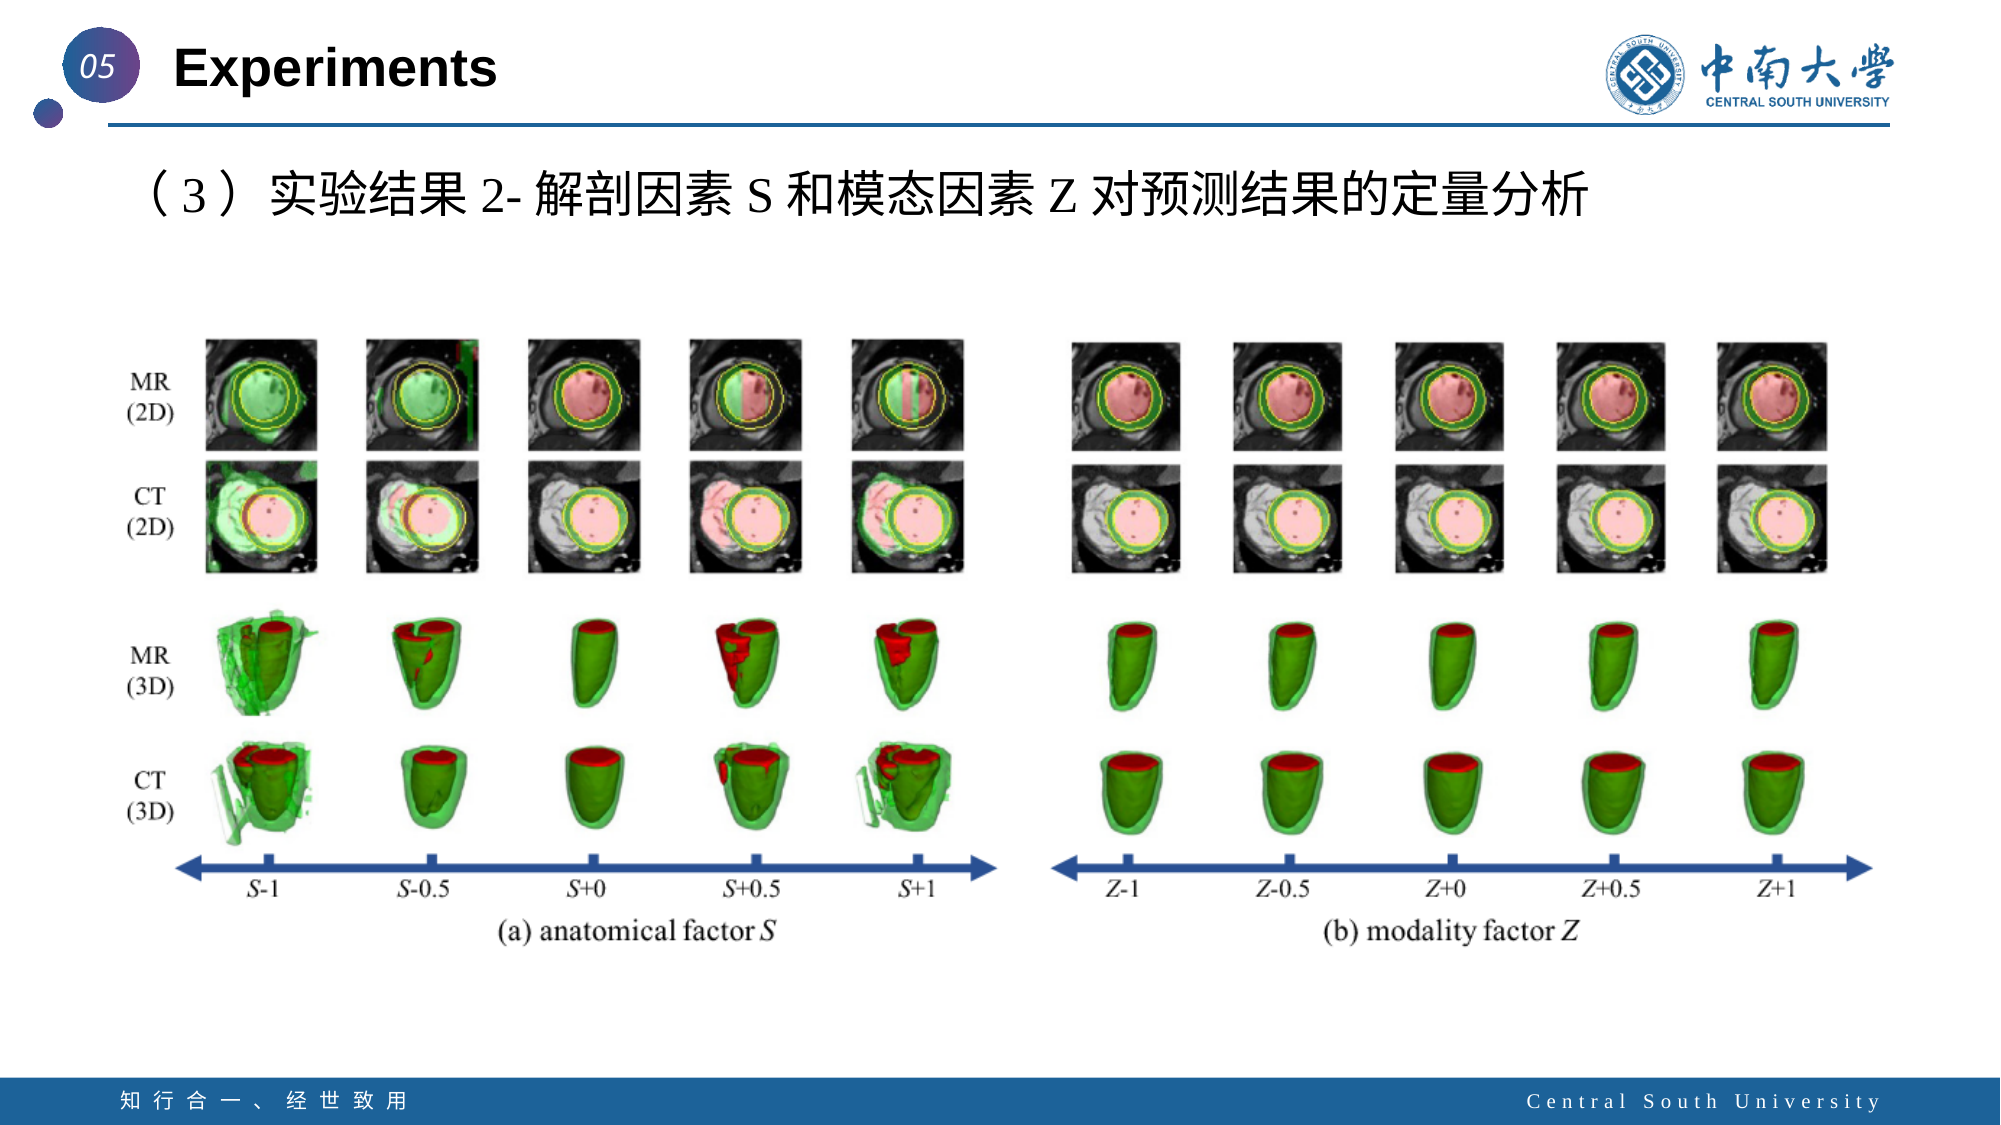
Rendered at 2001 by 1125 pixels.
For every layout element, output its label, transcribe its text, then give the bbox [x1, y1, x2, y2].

text_box Experiments [173, 22, 1065, 106]
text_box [33, 26, 153, 128]
text_box [0, 1077, 2000, 1125]
text_box Central South University [1511, 1080, 1894, 1120]
text_box （3）实验结果2-解剖因素S和模态因素Z对预测结果的定量分析 [104, 155, 1606, 231]
picture [1595, 28, 1907, 121]
text_box 知行合一、经世致用 [105, 1080, 423, 1120]
text_box [158, 0, 1050, 118]
picture [115, 321, 1883, 952]
